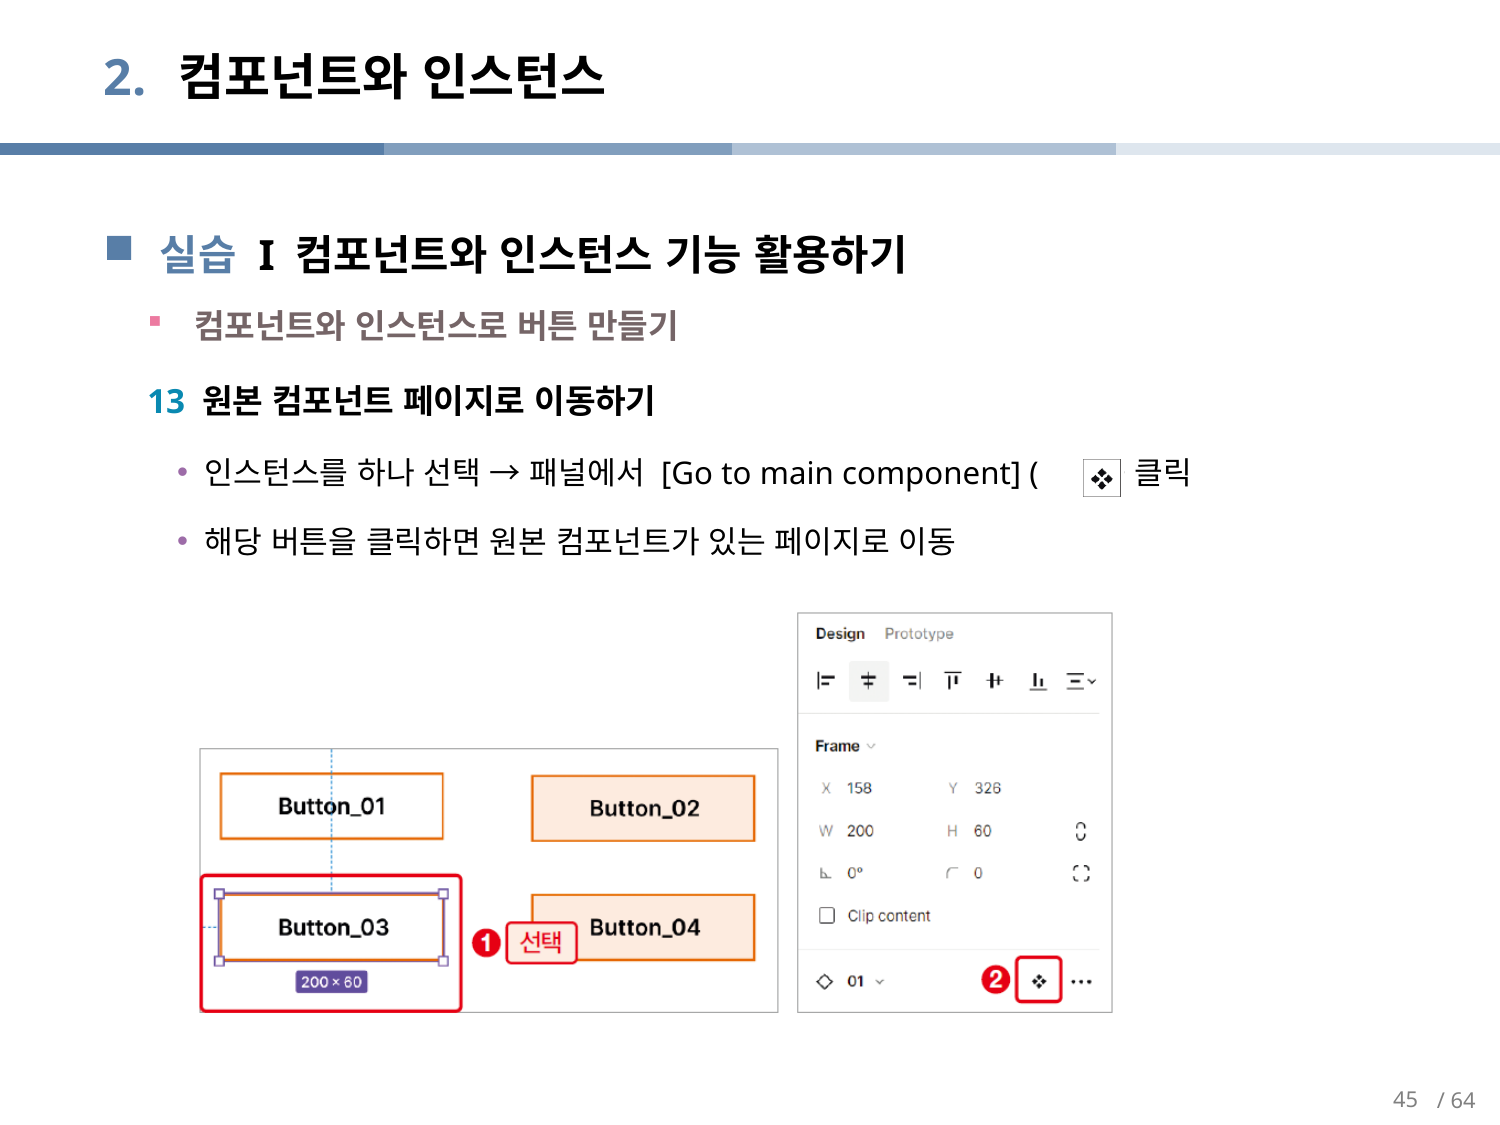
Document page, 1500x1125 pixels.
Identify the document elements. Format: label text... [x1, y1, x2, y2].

picture [1080, 455, 1124, 501]
title 컴포넌트와 인스턴스 [88, 30, 1211, 121]
picture [194, 585, 1138, 1045]
list 실습 I 컴포넌트와 인스턴스 기능 활용하기 컴포넌트와 인스턴스로 버튼 만들기 13 원본 컴포넌트 페이지로 이동하기 인스턴스를 하나 선택 → 패널에서 [Go to main component] ( )를 클릭 해당 버튼을 클릭하면 원본 컴포넌트가 있는 페이지로 이동 [88, 196, 1436, 1083]
